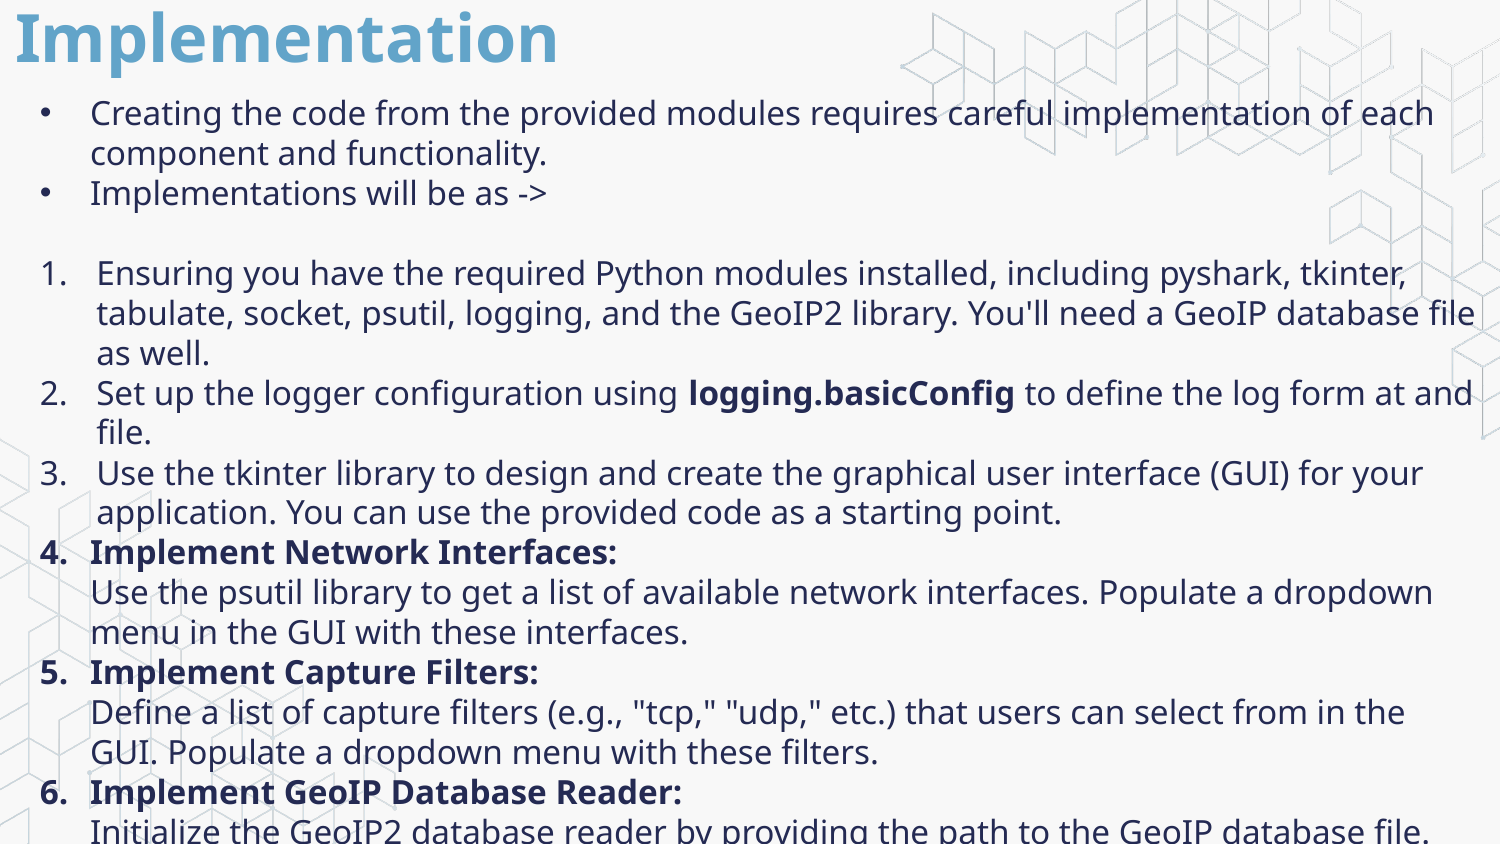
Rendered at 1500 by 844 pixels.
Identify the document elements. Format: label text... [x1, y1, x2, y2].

subtitle Creating the code from the provided modules requires careful implementation of each component and functionality. Implementations will be as -> Ensuring you have the required Python modules installed, including pyshark, tkinter, tabulate, socket, psutil, logging, and the GeoIP2 library. You'll need a GeoIP database file as well. Set up the logger configuration using logging.basicConfig to define the log form at and file. Use the tkinter library to design and create the graphical user interface (GUI) for your application. You can use the provided code as a starting point. Implement Network Interfaces: Use the psutil library to get a list of available network interfaces. Populate a dropdown menu in the GUI with these interfaces. Implement Capture Filters: Define a list of capture filters (e.g., "tcp," "udp," etc.) that users can select from in the GUI. Populate a dropdown menu with these filters. Implement GeoIP Database Reader: Initialize the GeoIP2 database reader by providing the path to the GeoIP database file. [0, 77, 1500, 844]
picture [1049, 0, 1500, 77]
title Implementation [0, 0, 1049, 77]
